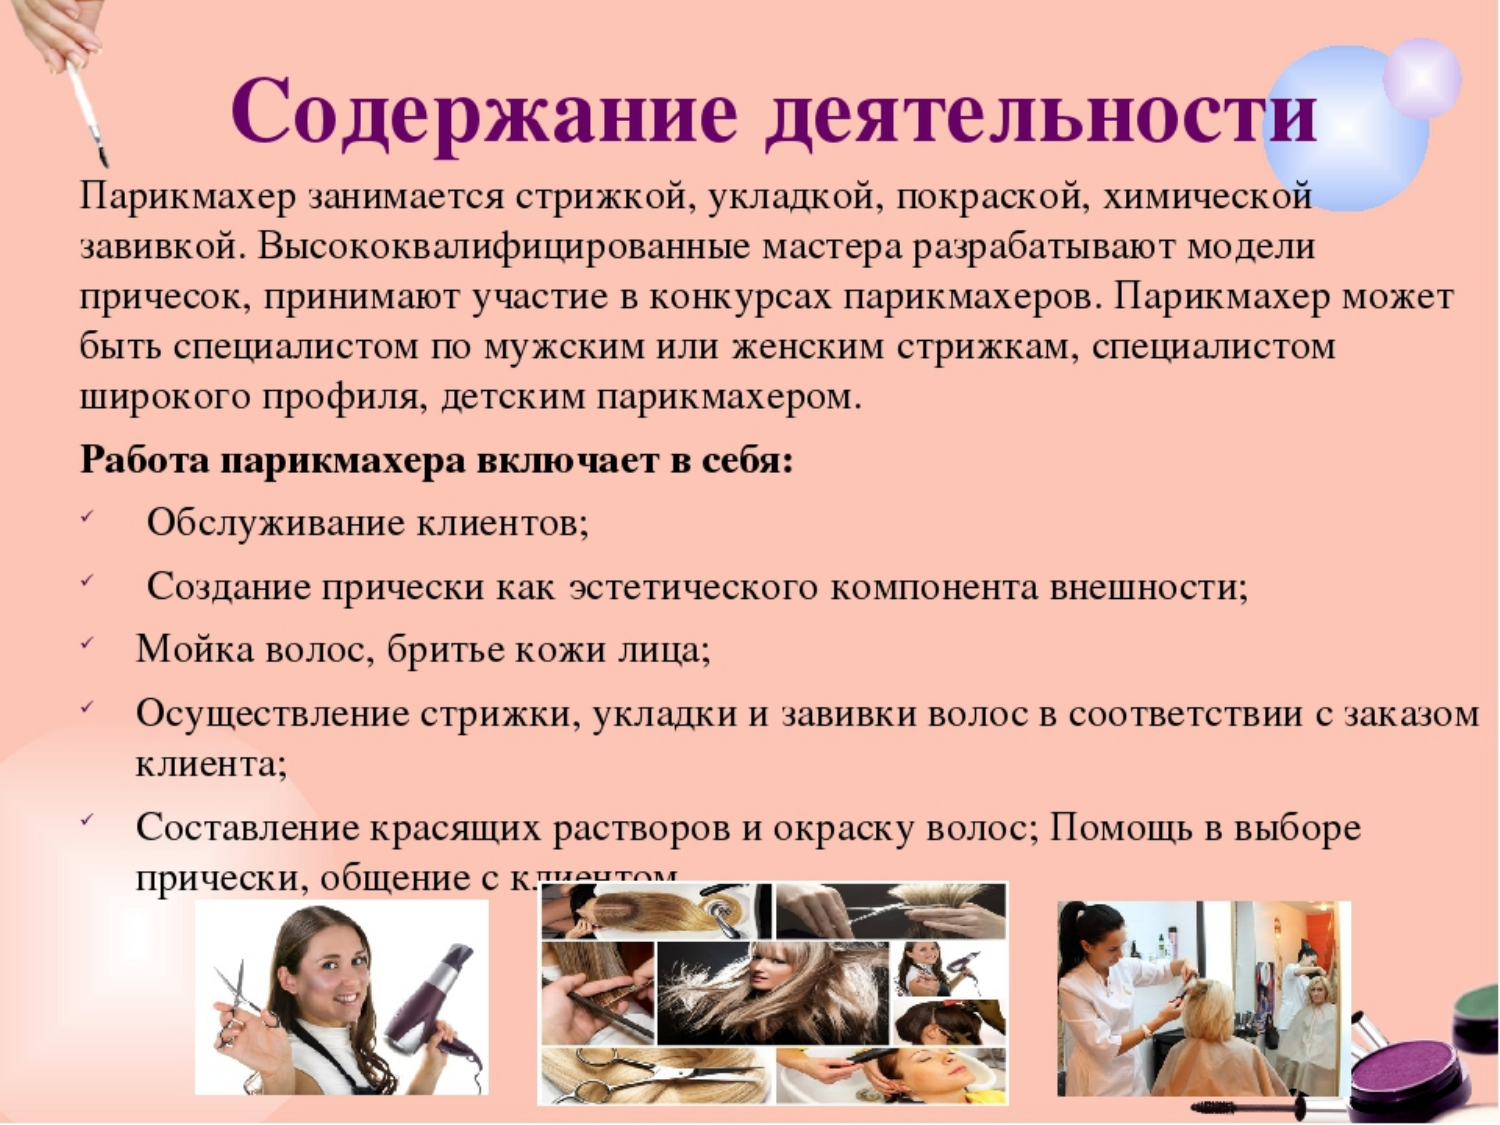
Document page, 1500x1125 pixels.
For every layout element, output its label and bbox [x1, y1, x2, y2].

list [0, 0, 1500, 1125]
